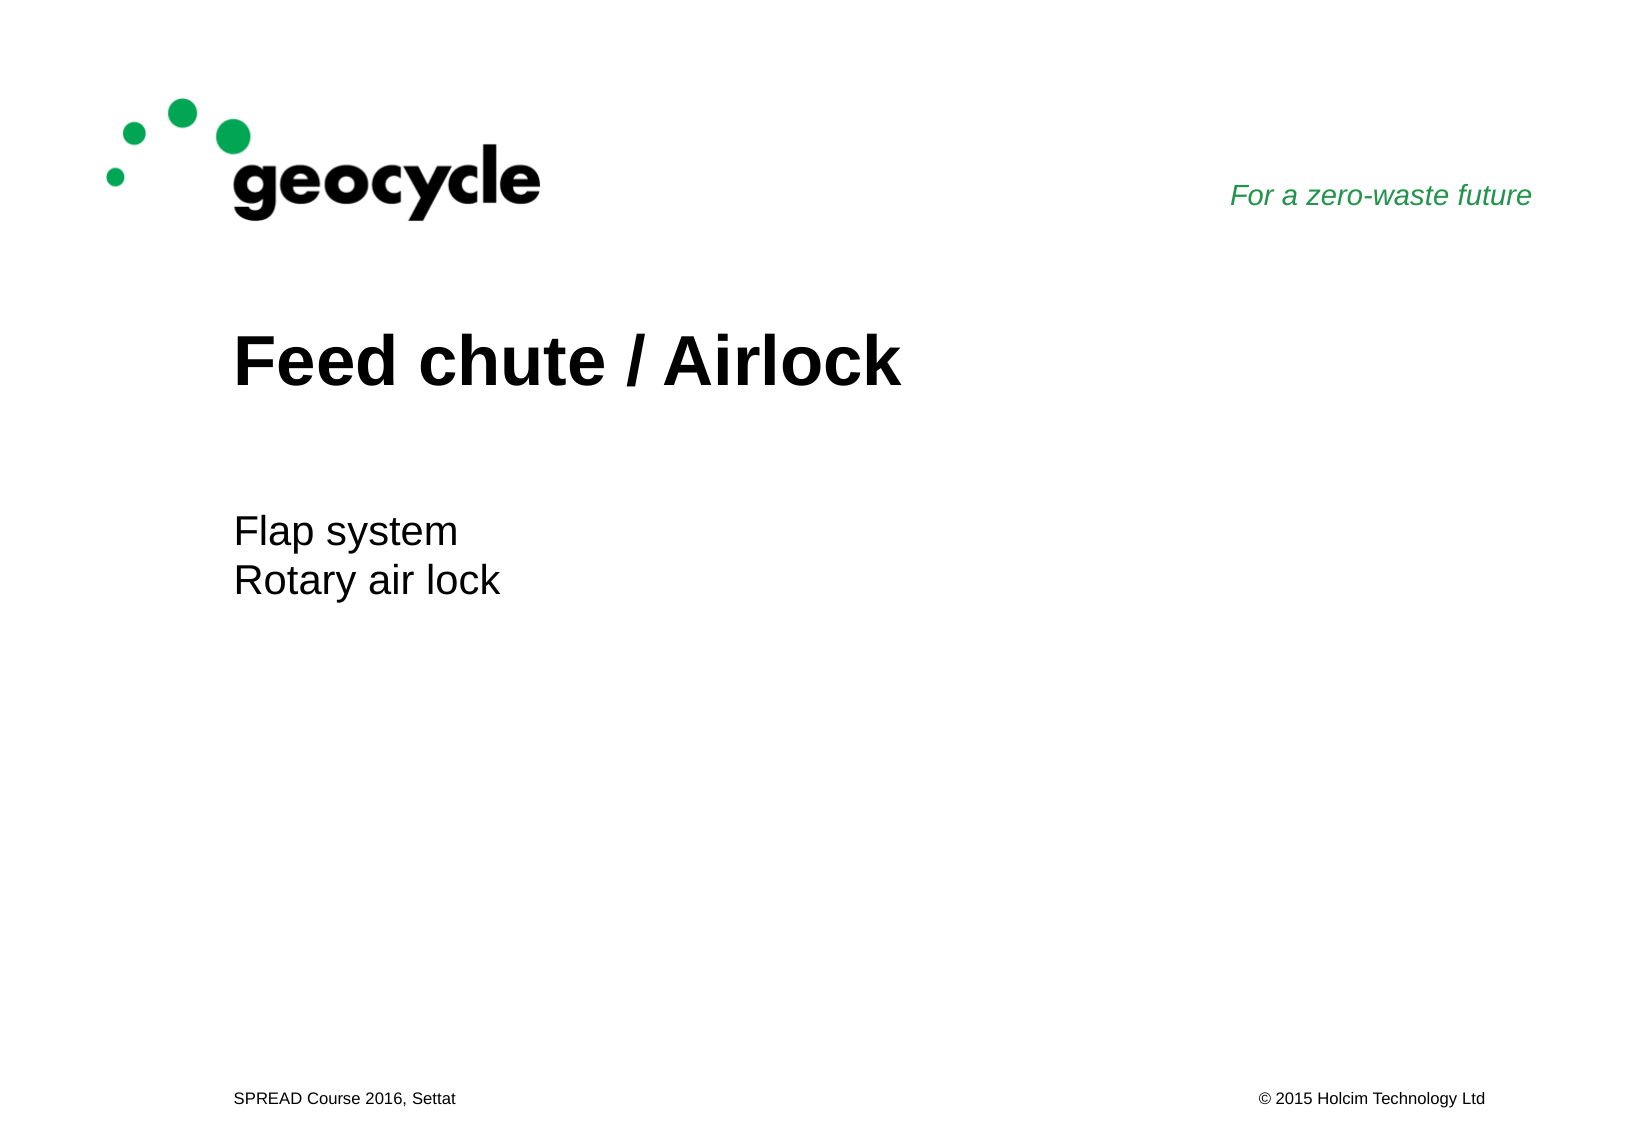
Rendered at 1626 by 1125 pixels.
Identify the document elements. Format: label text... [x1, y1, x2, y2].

footer SPREAD Course 2016, Settat [233, 1087, 813, 1109]
subtitle Flap system Rotary air lock [233, 503, 1534, 610]
picture [104, 96, 542, 223]
title Feed chute / Airlock [233, 314, 1534, 492]
